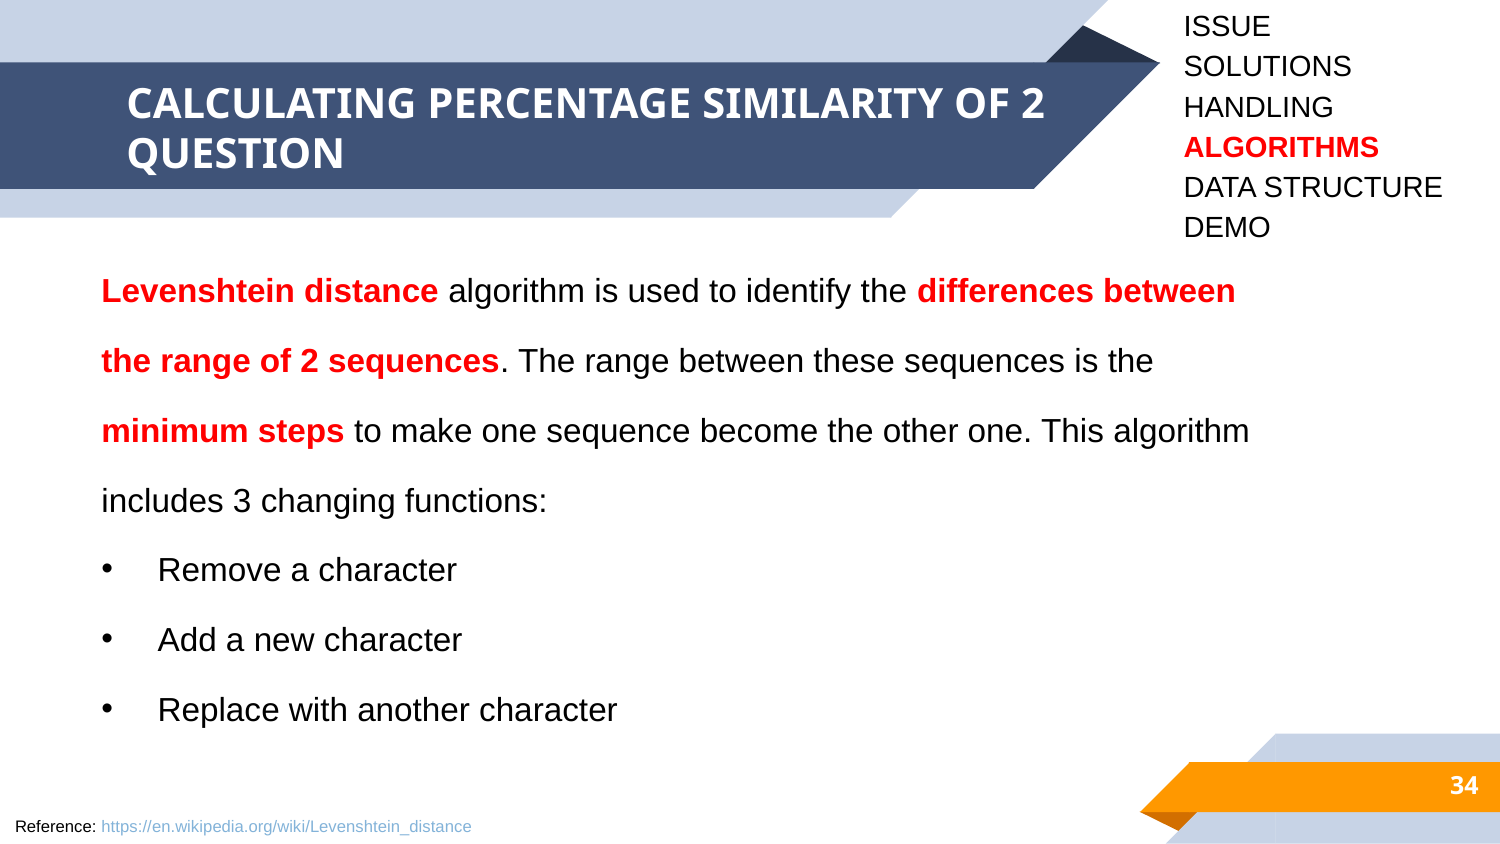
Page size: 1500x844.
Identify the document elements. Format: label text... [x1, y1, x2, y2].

title CALCULATING PERCENTAGE SIMILARITY OF 2 QUESTION [111, 64, 1126, 190]
slide_number ‹#› [1249, 760, 1494, 813]
text_box Levenshtein distance algorithm is used to identify the differences between the range of 2 sequences. The range between these sequences is the minimum steps to make one sequence become the other one. This algorithm includes 3 changing functions: Remove a character Add a new character Replace with another character [86, 231, 1306, 664]
text_box ISSUE SOLUTIONS HANDLING ALGORITHMS DATA STRUCTURE DEMO [1168, 0, 1468, 249]
text_box Reference: https://en.wikipedia.org/wiki/Levenshtein_distance [0, 808, 493, 844]
